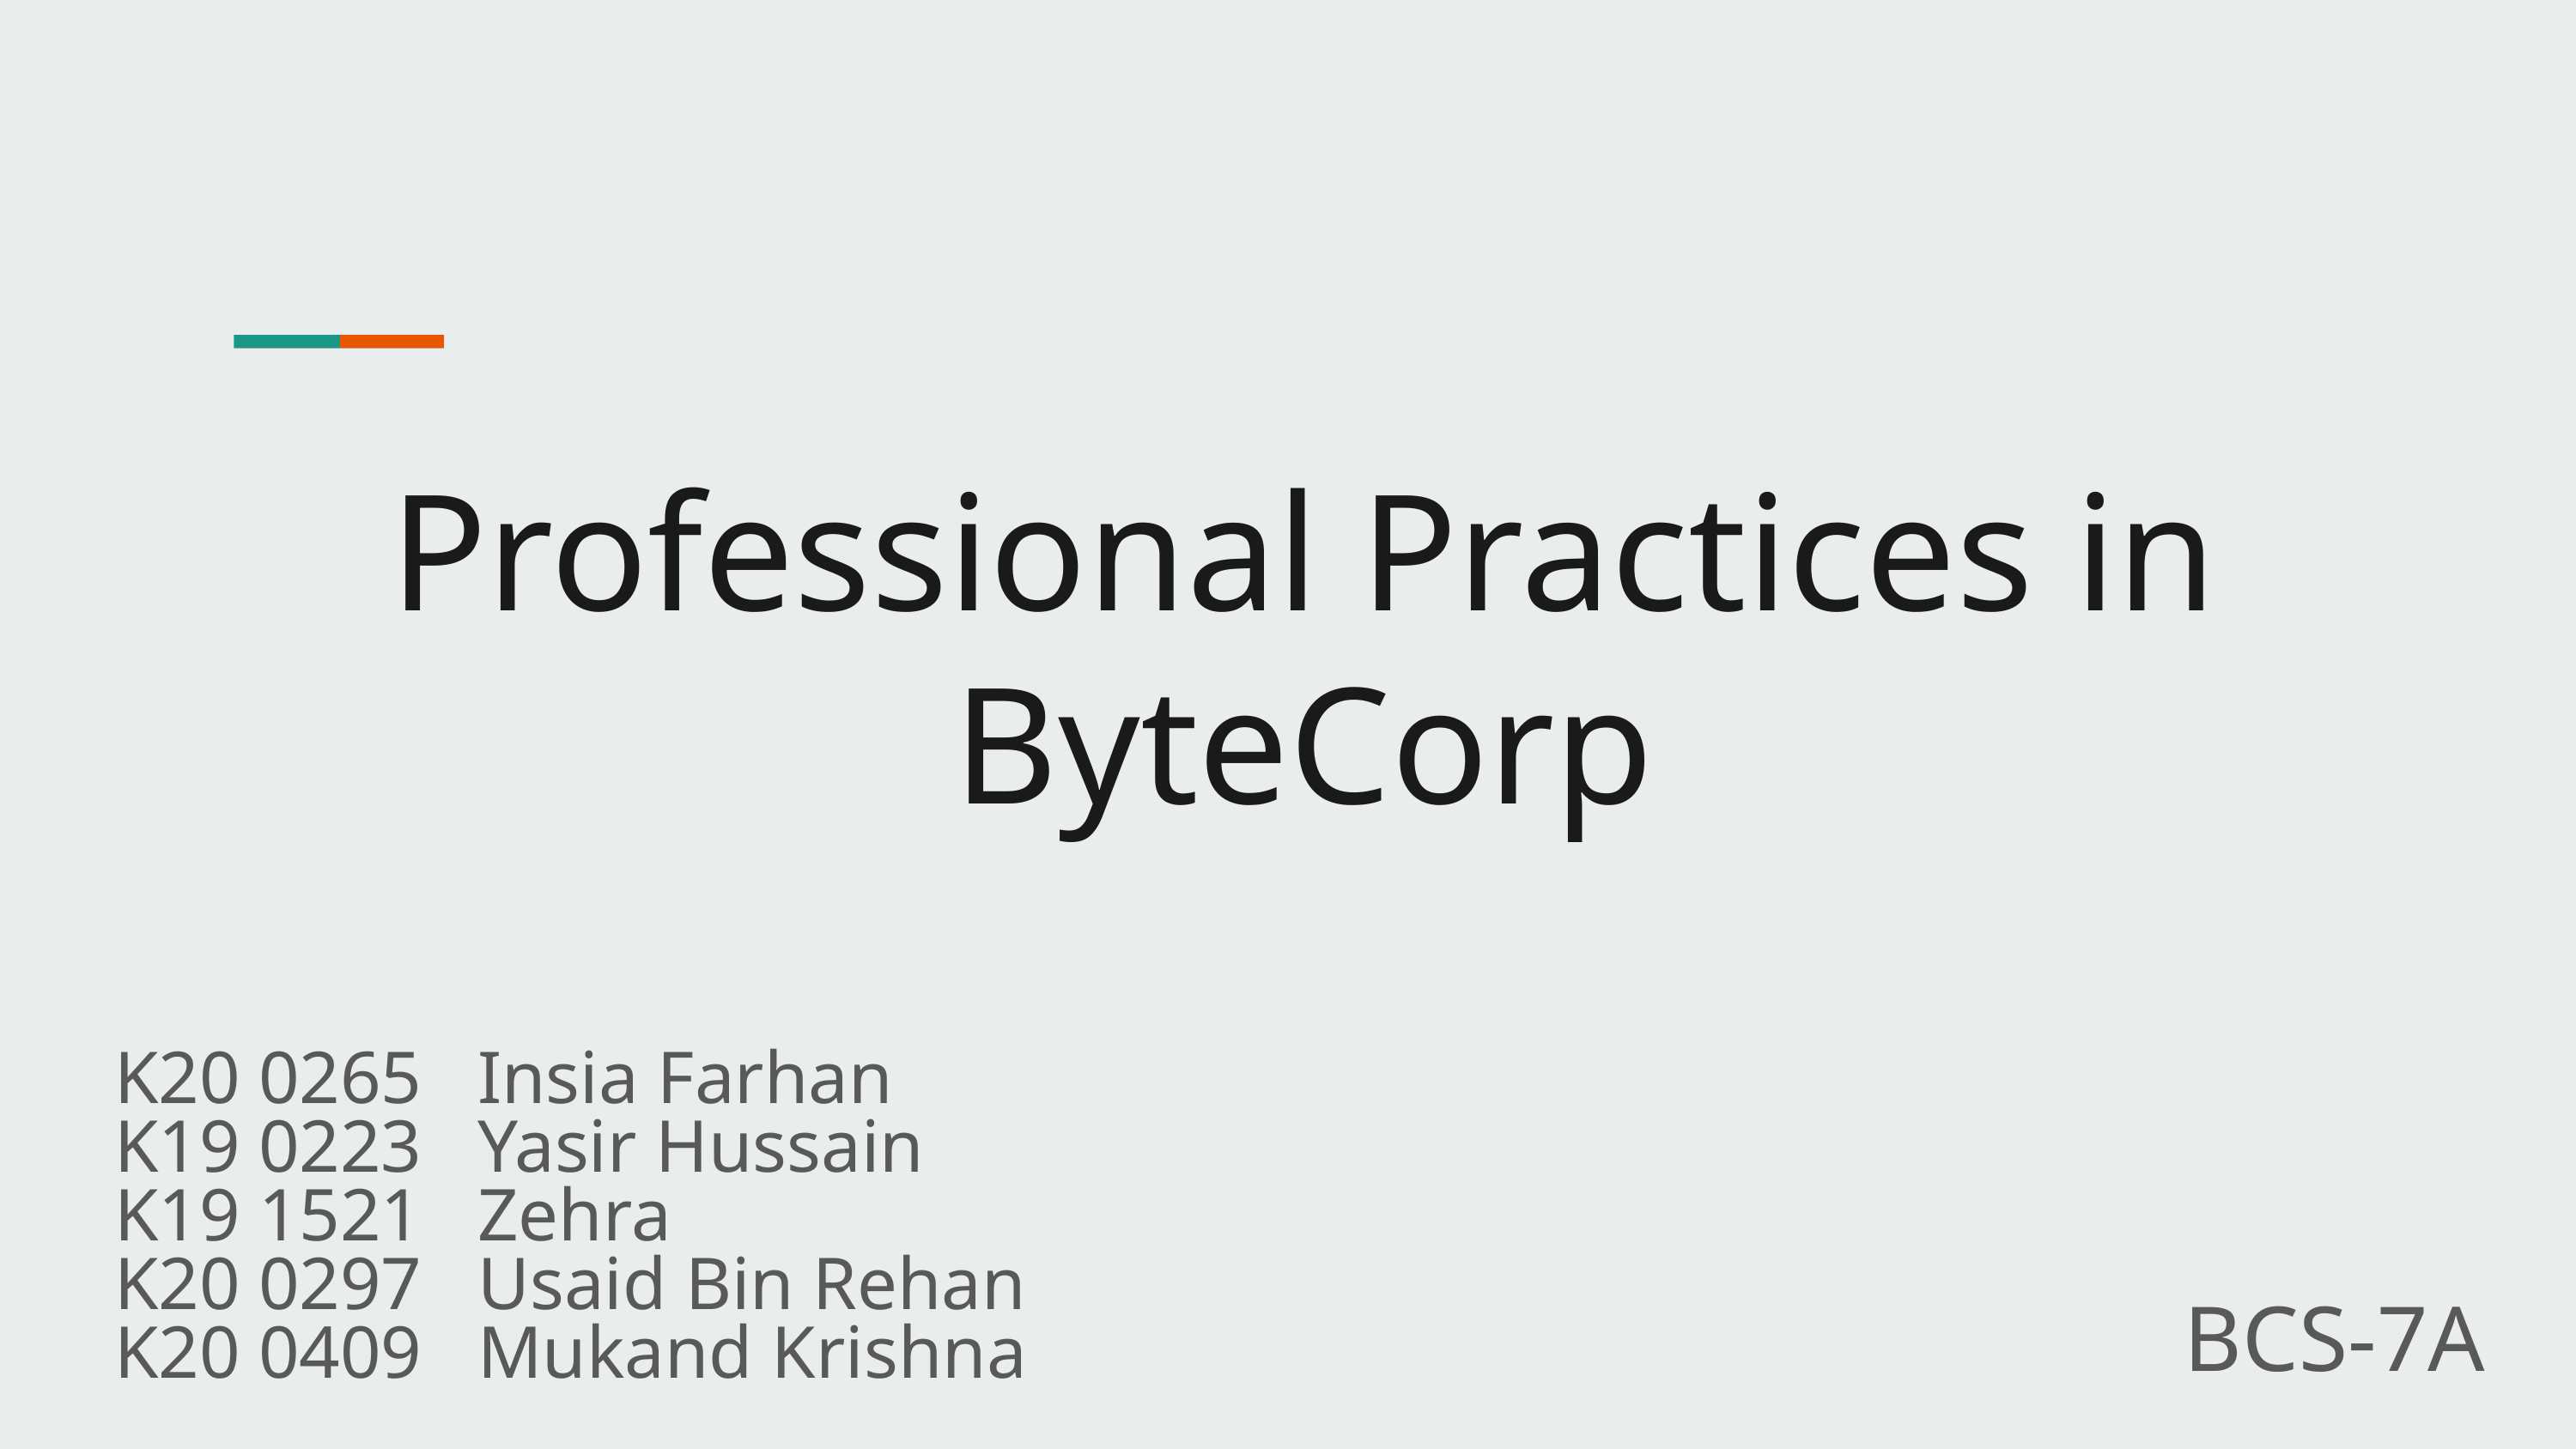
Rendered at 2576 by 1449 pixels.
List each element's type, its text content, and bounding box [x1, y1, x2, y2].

text_box [234, 335, 445, 349]
text_box BCS-7A [2184, 1303, 2576, 1390]
text_box K20 0265 Insia Farhan K19 0223 Yasir Hussain K19 1521 Zehra K20 0297 Usaid Bin Rehan K20 0409 Mukand Krishna [114, 1049, 1386, 1392]
text_box Professional Practices in ByteCorp [234, 449, 2374, 836]
